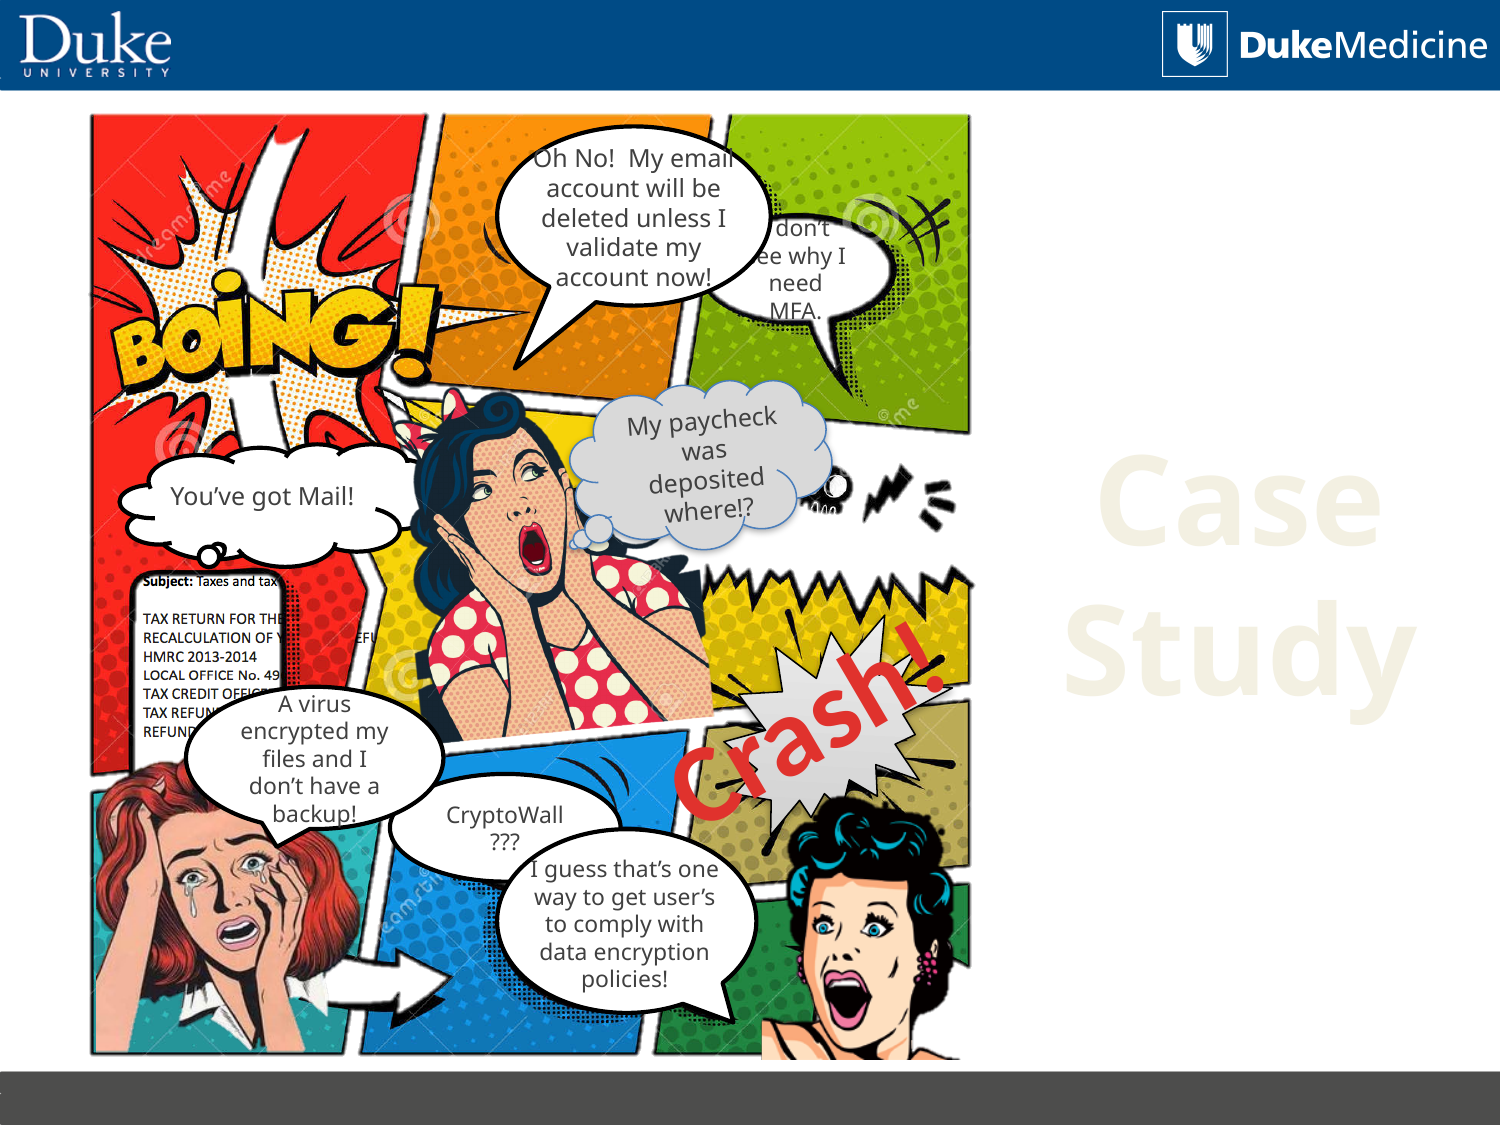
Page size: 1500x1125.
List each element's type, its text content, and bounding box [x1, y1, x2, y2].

picture [0, 0, 1500, 1125]
text_box Case Study [1088, 412, 1450, 728]
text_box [67, 88, 1083, 1077]
